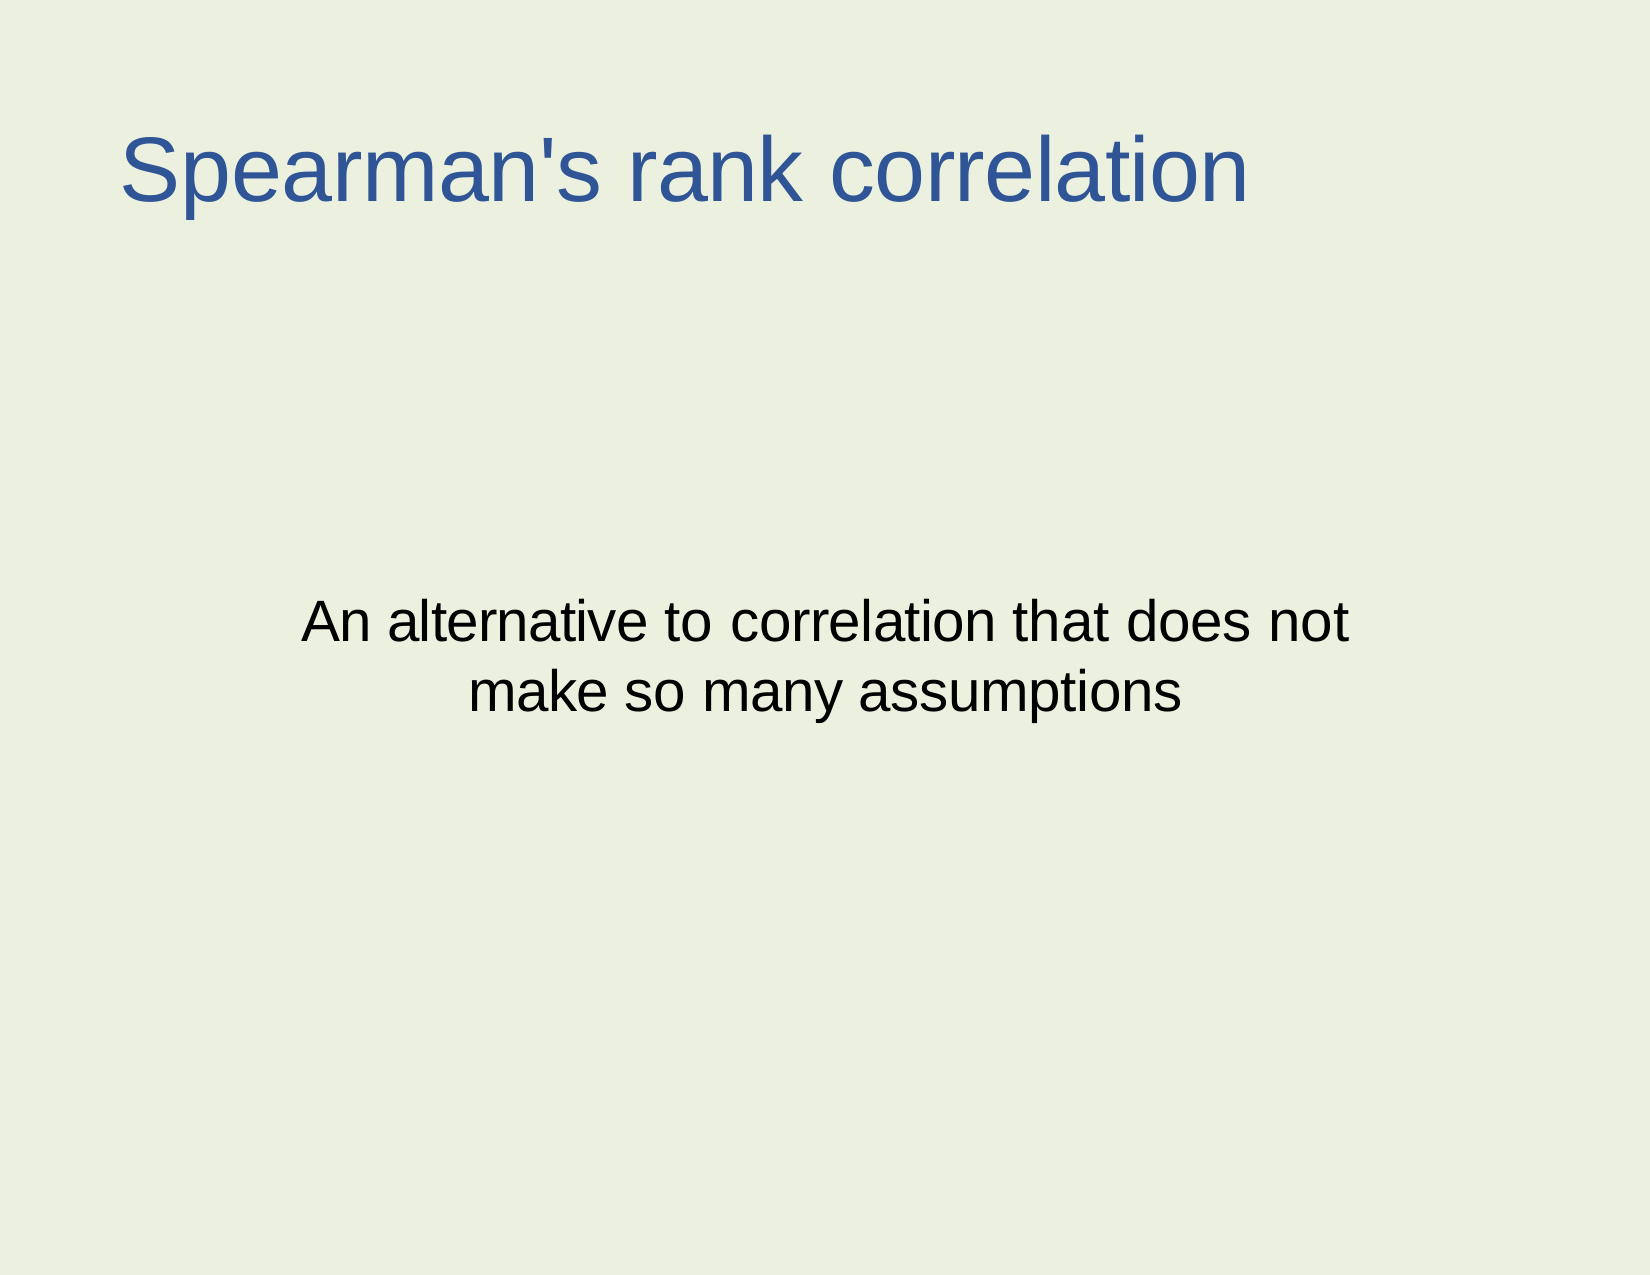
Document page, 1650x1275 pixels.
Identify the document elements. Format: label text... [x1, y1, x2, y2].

title Spearman's rank correlation [117, 106, 1463, 323]
text_box An alternative to correlation that does not make so many assumptions [281, 574, 1369, 723]
